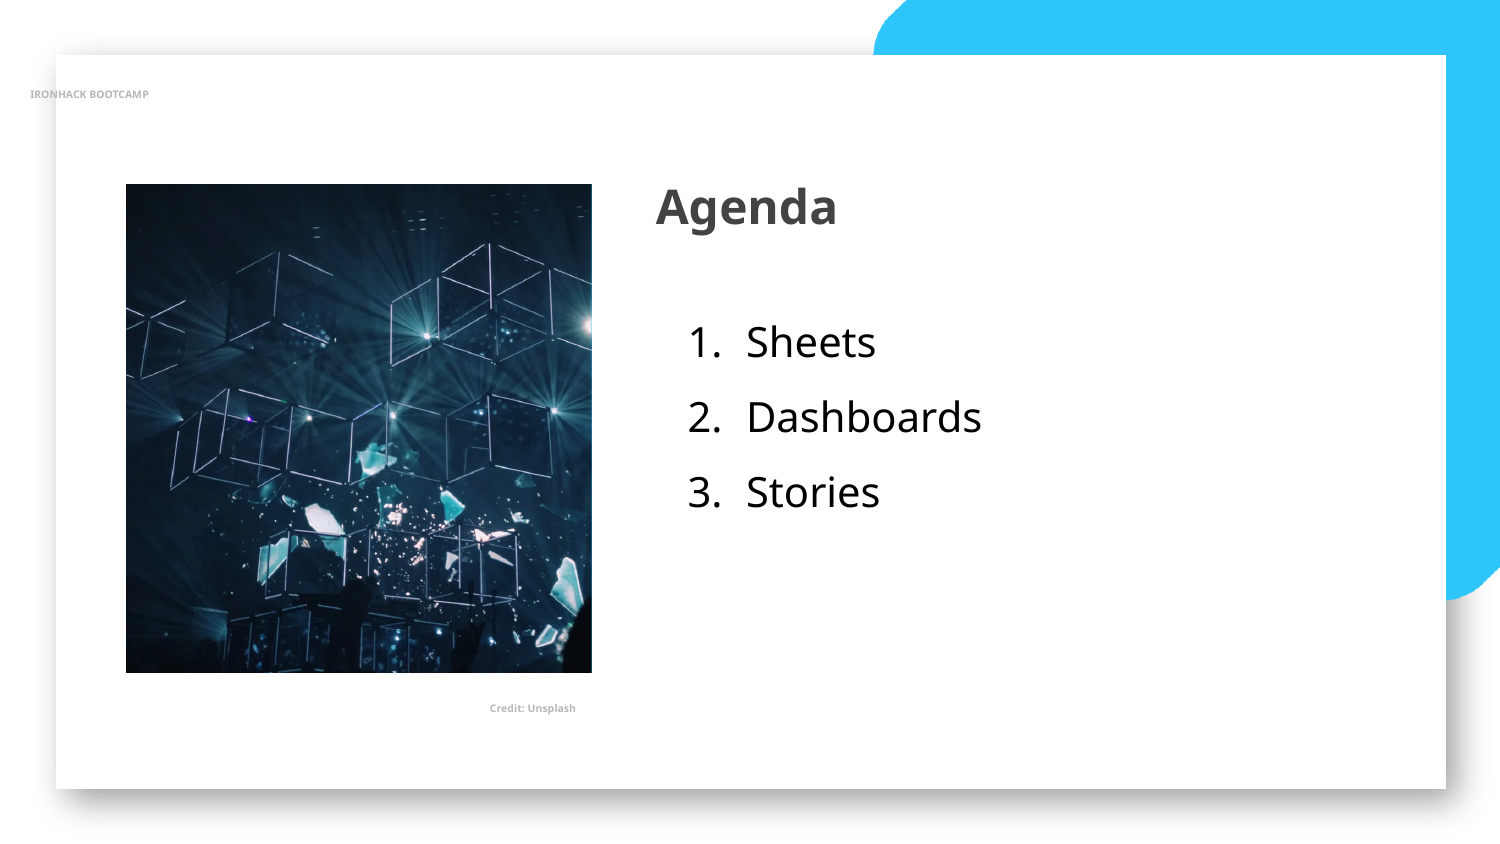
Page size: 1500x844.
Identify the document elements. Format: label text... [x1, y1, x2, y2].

text_box Sheets Dashboards Stories [655, 275, 1368, 656]
text_box IRONHACK BOOTCAMP [15, 71, 354, 108]
text_box Agenda [640, 161, 1301, 279]
picture [0, 0, 1500, 844]
text_box Credit: Unsplash [253, 685, 592, 722]
